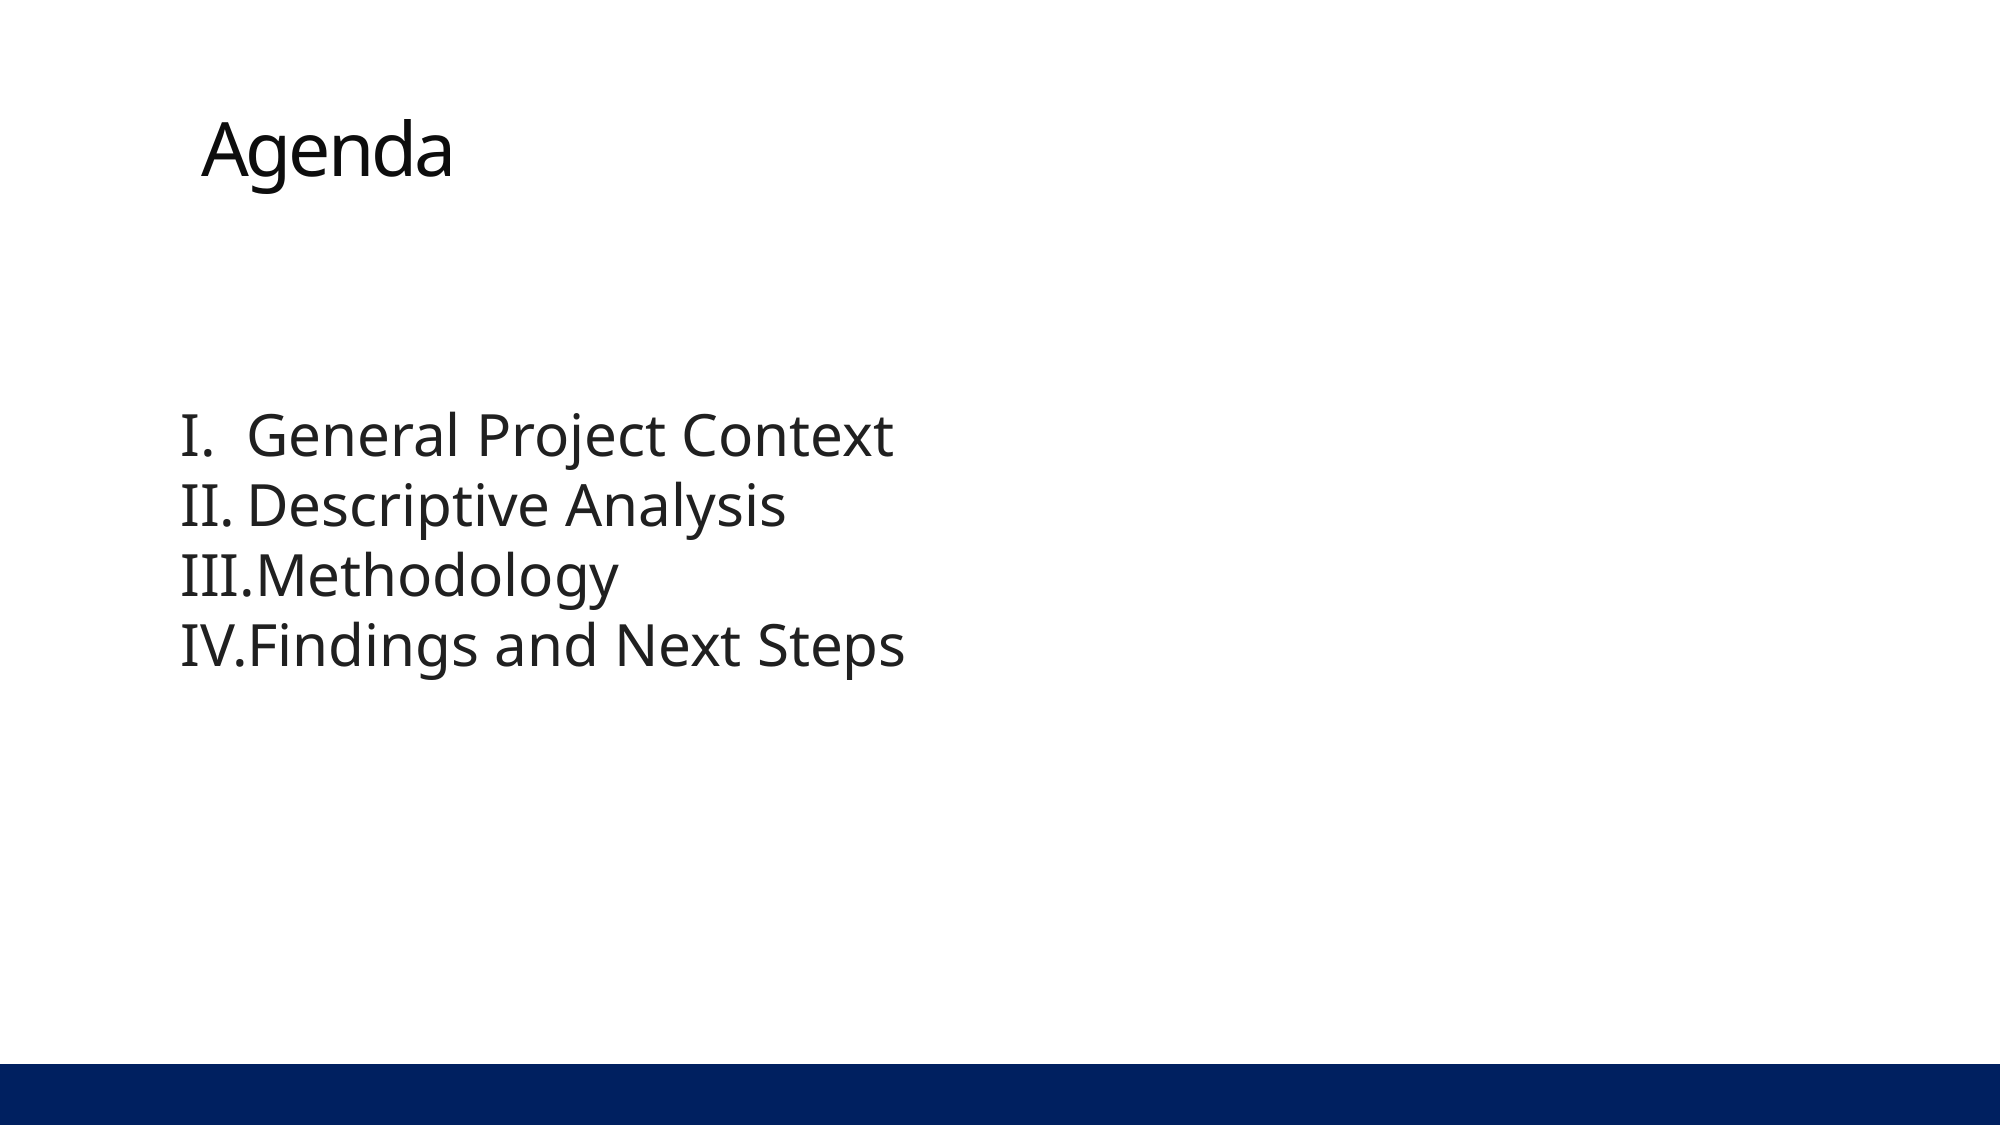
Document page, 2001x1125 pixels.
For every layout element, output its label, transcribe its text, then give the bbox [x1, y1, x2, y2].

title Agenda [165, 88, 530, 215]
text_box [0, 1064, 2000, 1125]
text_box General Project Context Descriptive Analysis Methodology Findings and Next Steps [165, 390, 1724, 686]
